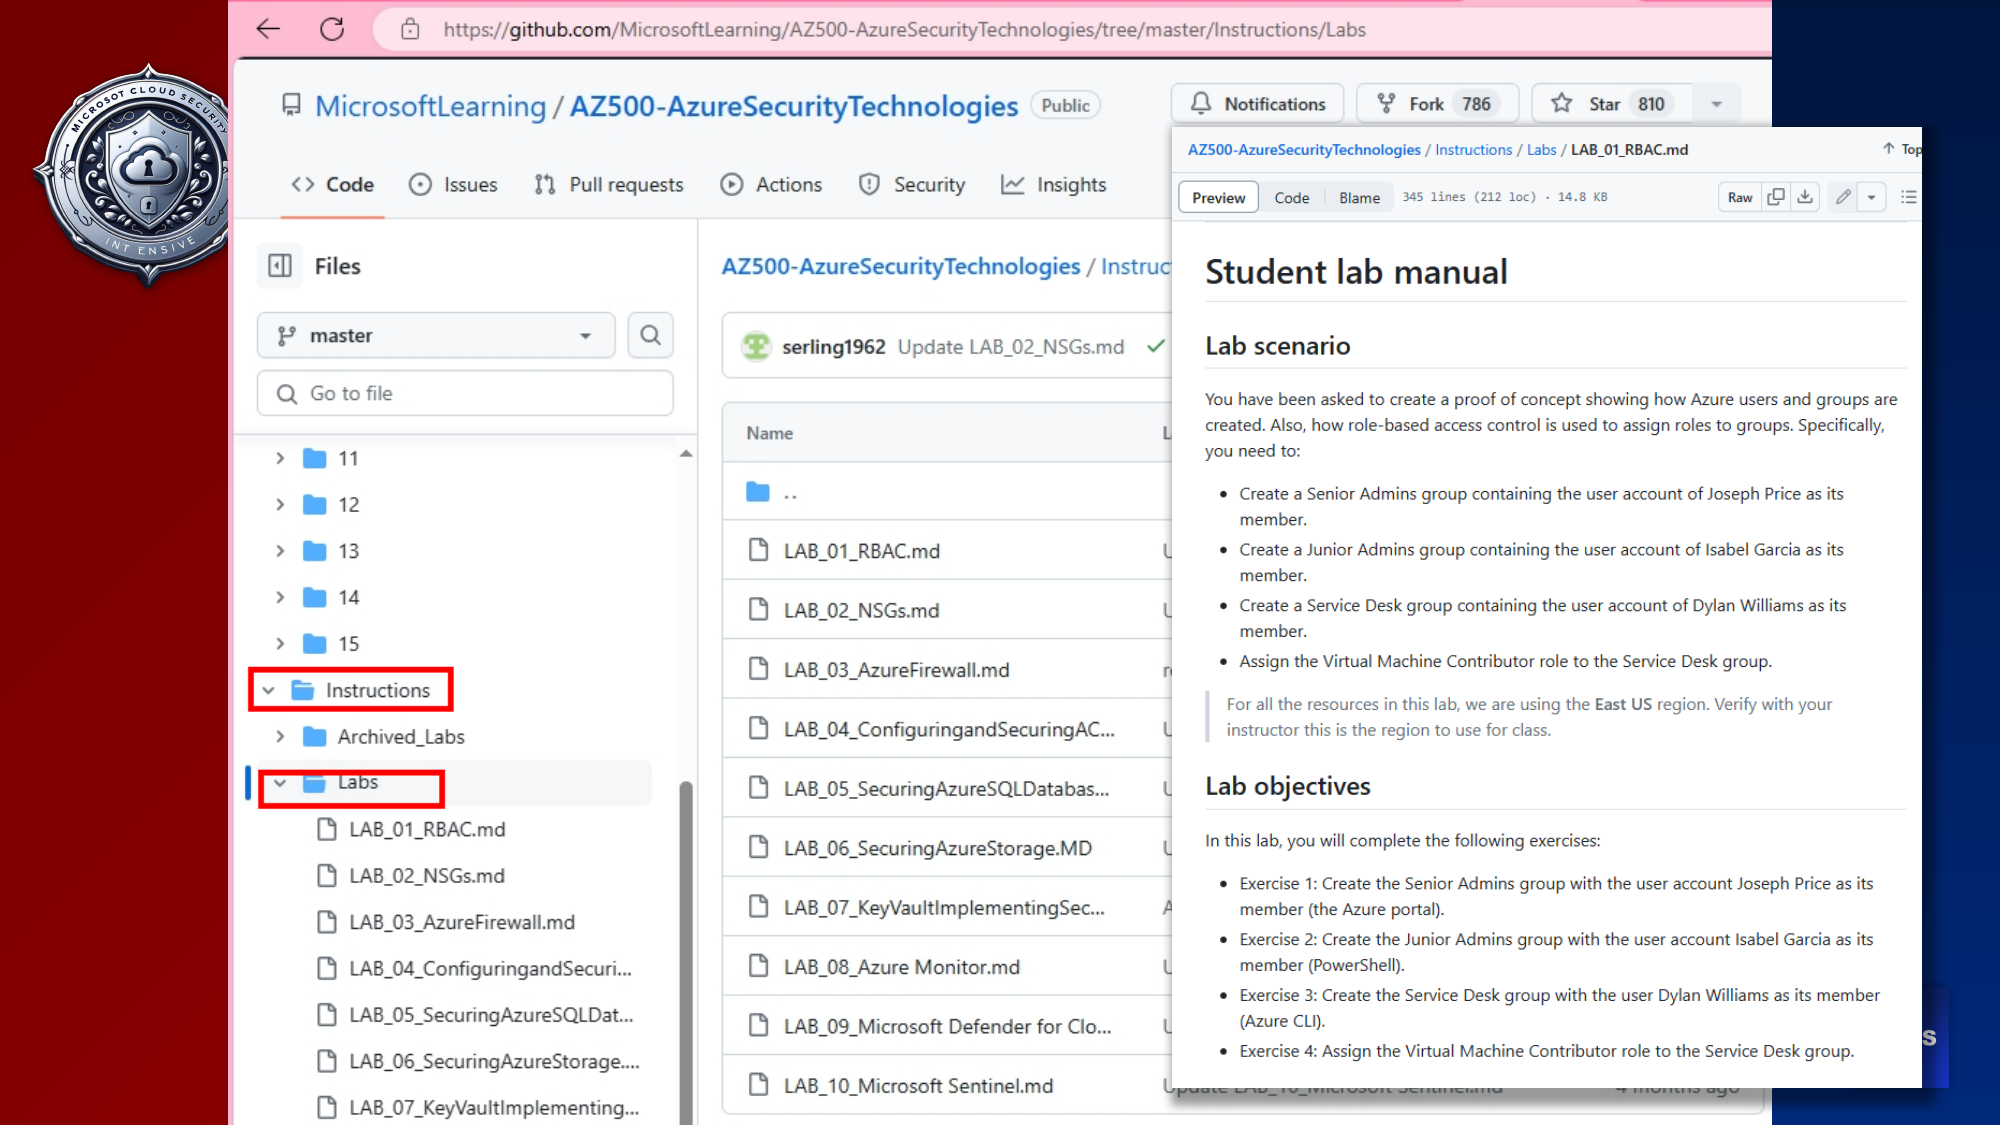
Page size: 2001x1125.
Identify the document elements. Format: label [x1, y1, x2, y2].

picture [20, 0, 1922, 1125]
text_box [0, 0, 228, 1125]
text_box [1772, 0, 2000, 1125]
